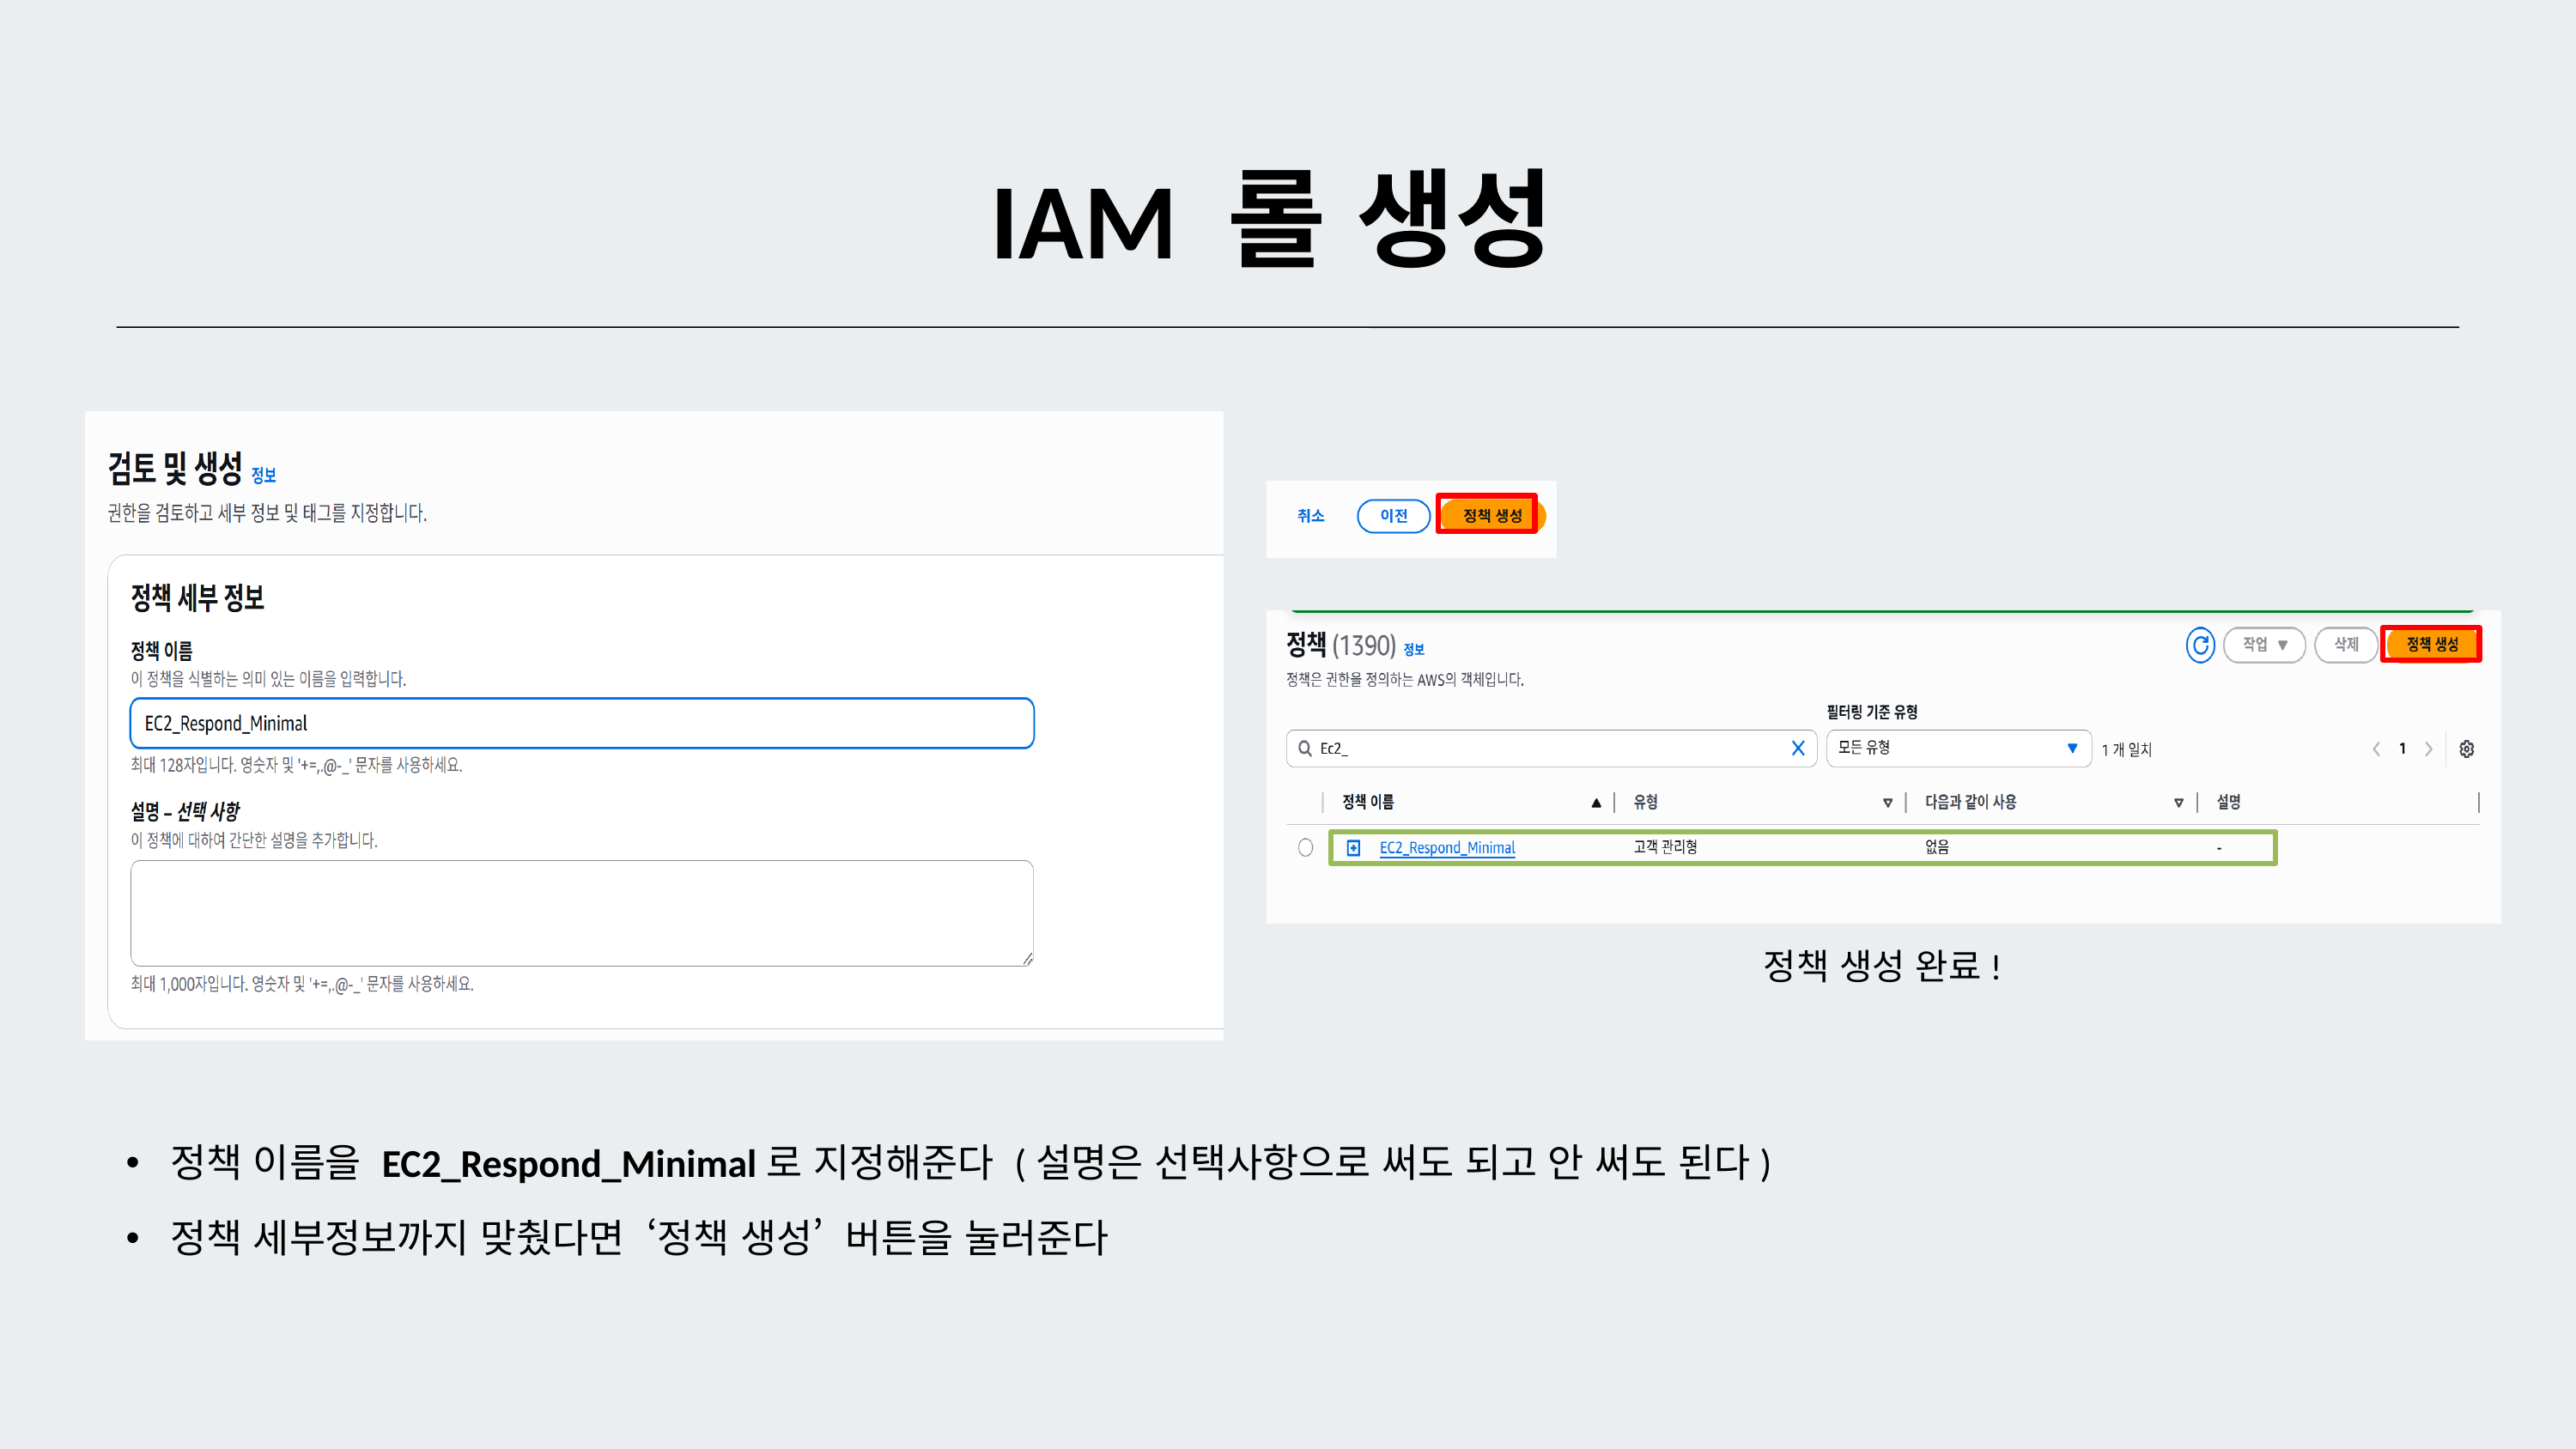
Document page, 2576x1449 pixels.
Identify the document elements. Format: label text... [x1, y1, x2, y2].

picture [1266, 481, 1557, 559]
text_box IAM 롤 생성 [977, 144, 1578, 287]
picture [1266, 609, 2501, 924]
text_box 정책 이름을 EC2_Respond_Minimal로 지정해준다 (설명은 선택사항으로 써도 되고 안 써도 된다) 정책 세부정보까지 맞췄다면 ‘정책 생성’ 버튼을 눌러준다 [112, 1131, 1785, 1268]
picture [85, 411, 1224, 1040]
text_box 정책 생성 완료! [1750, 937, 2115, 993]
